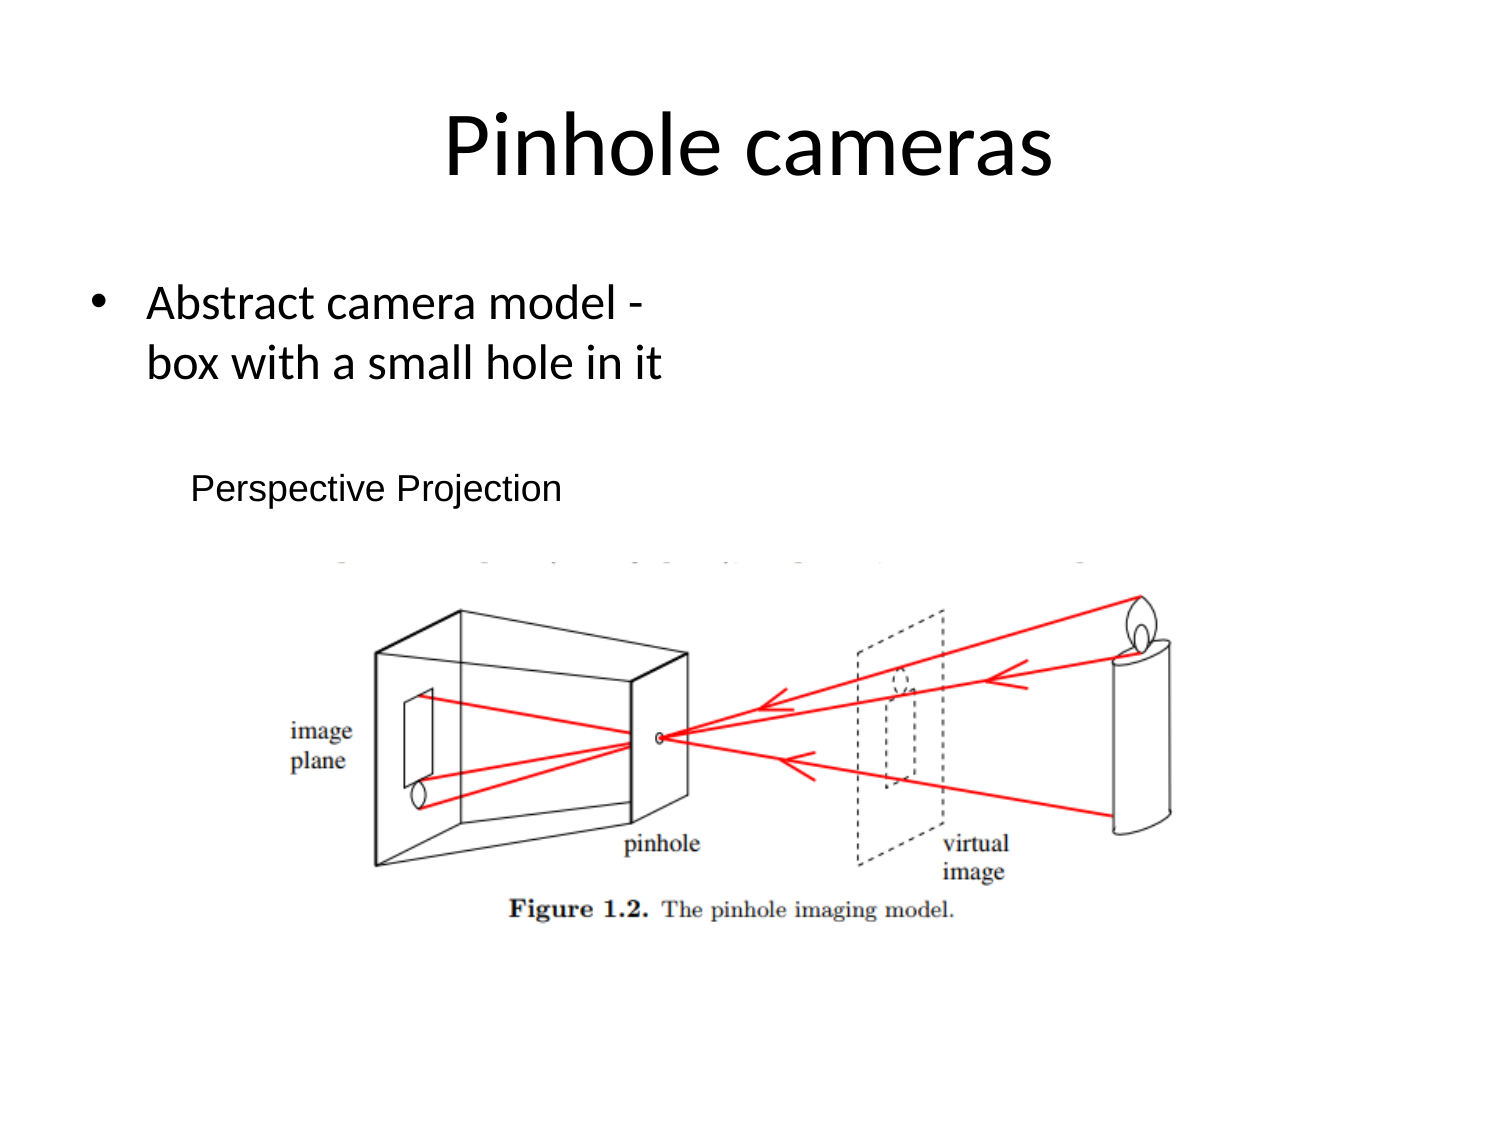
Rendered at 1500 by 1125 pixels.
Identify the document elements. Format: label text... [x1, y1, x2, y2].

picture [152, 562, 1289, 948]
text_box [762, 262, 1425, 1005]
text_box Pinhole cameras [74, 45, 1425, 233]
text_box Abstract camera model - box with a small hole in it [74, 262, 738, 1005]
text_box Perspective Projection [175, 456, 786, 517]
